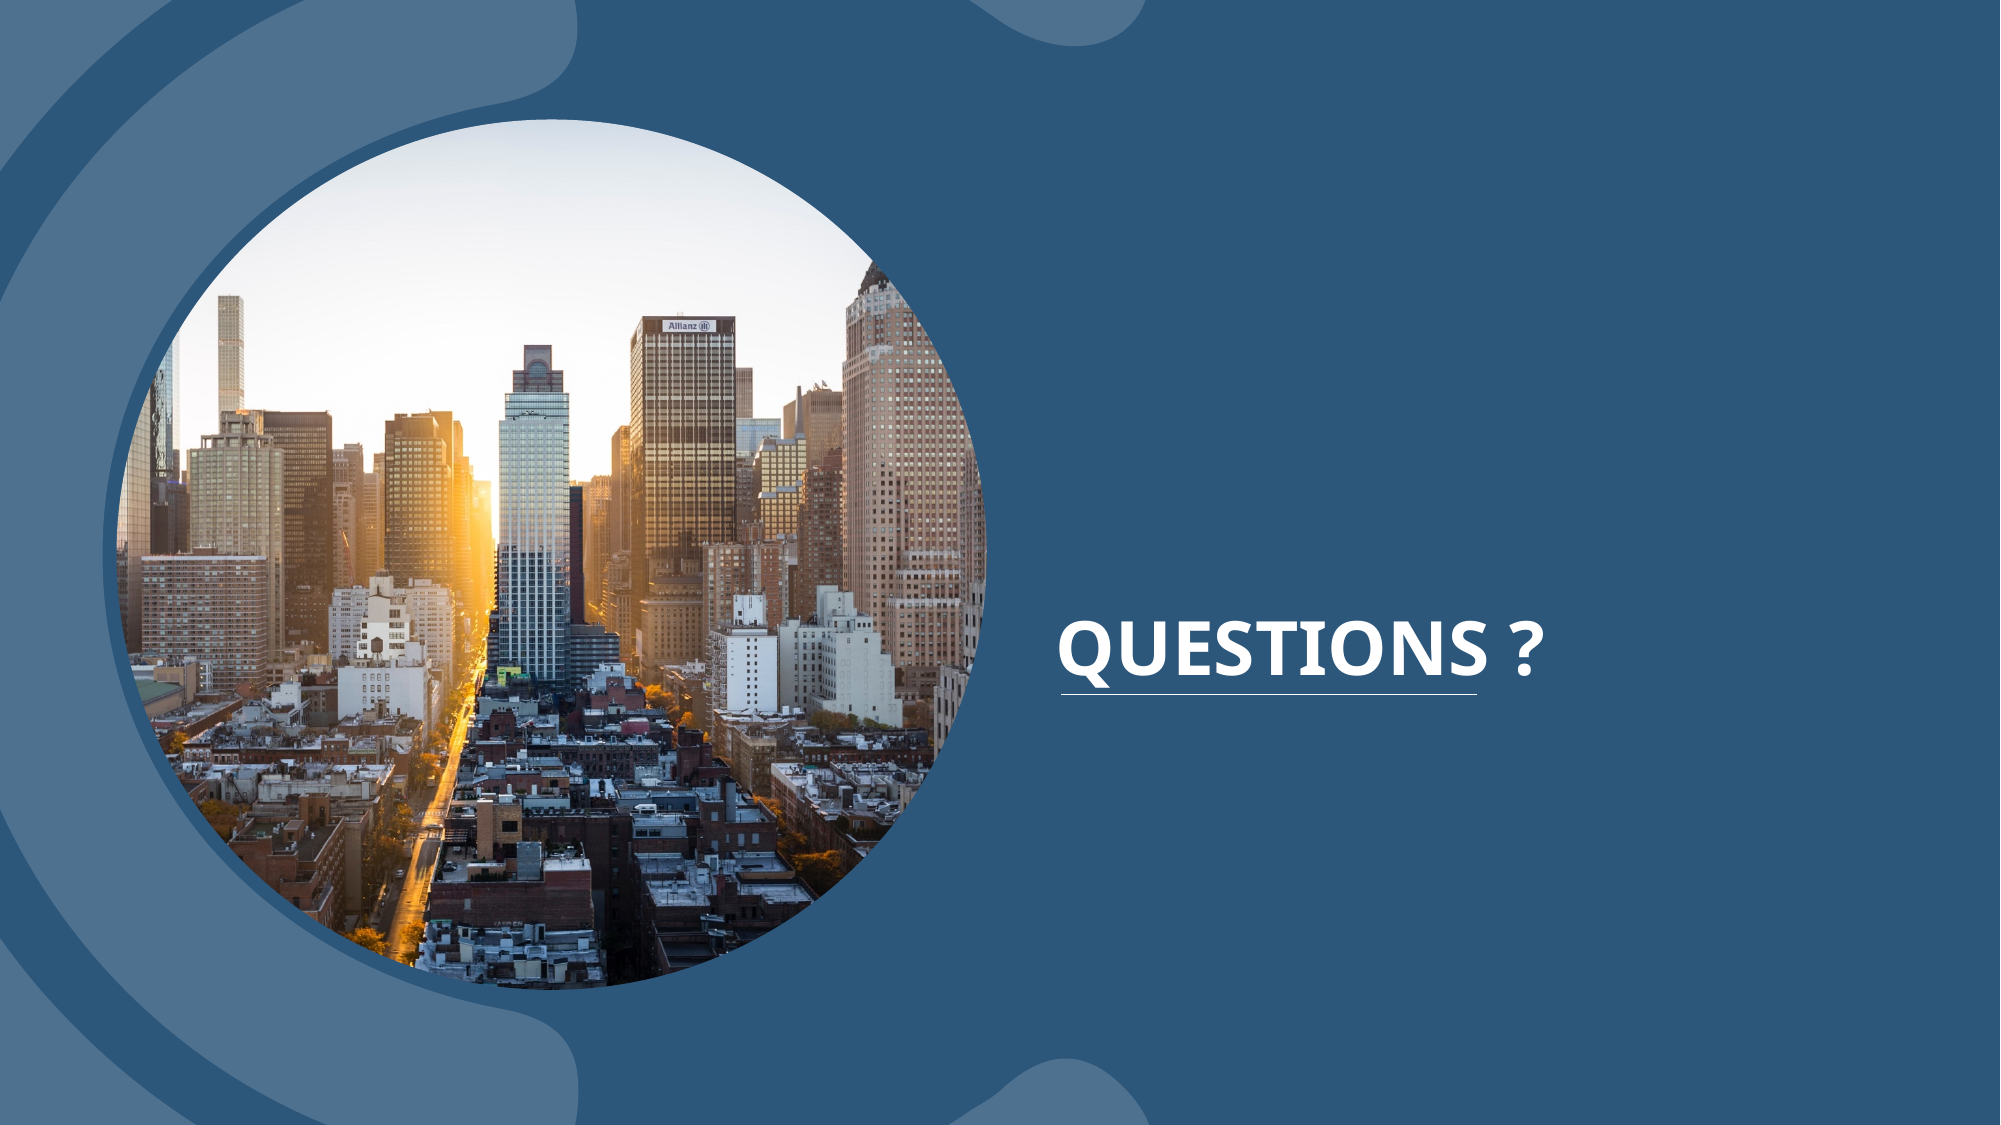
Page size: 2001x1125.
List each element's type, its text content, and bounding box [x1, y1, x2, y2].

picture [116, 119, 987, 990]
title Questions ? [1040, 356, 1885, 700]
